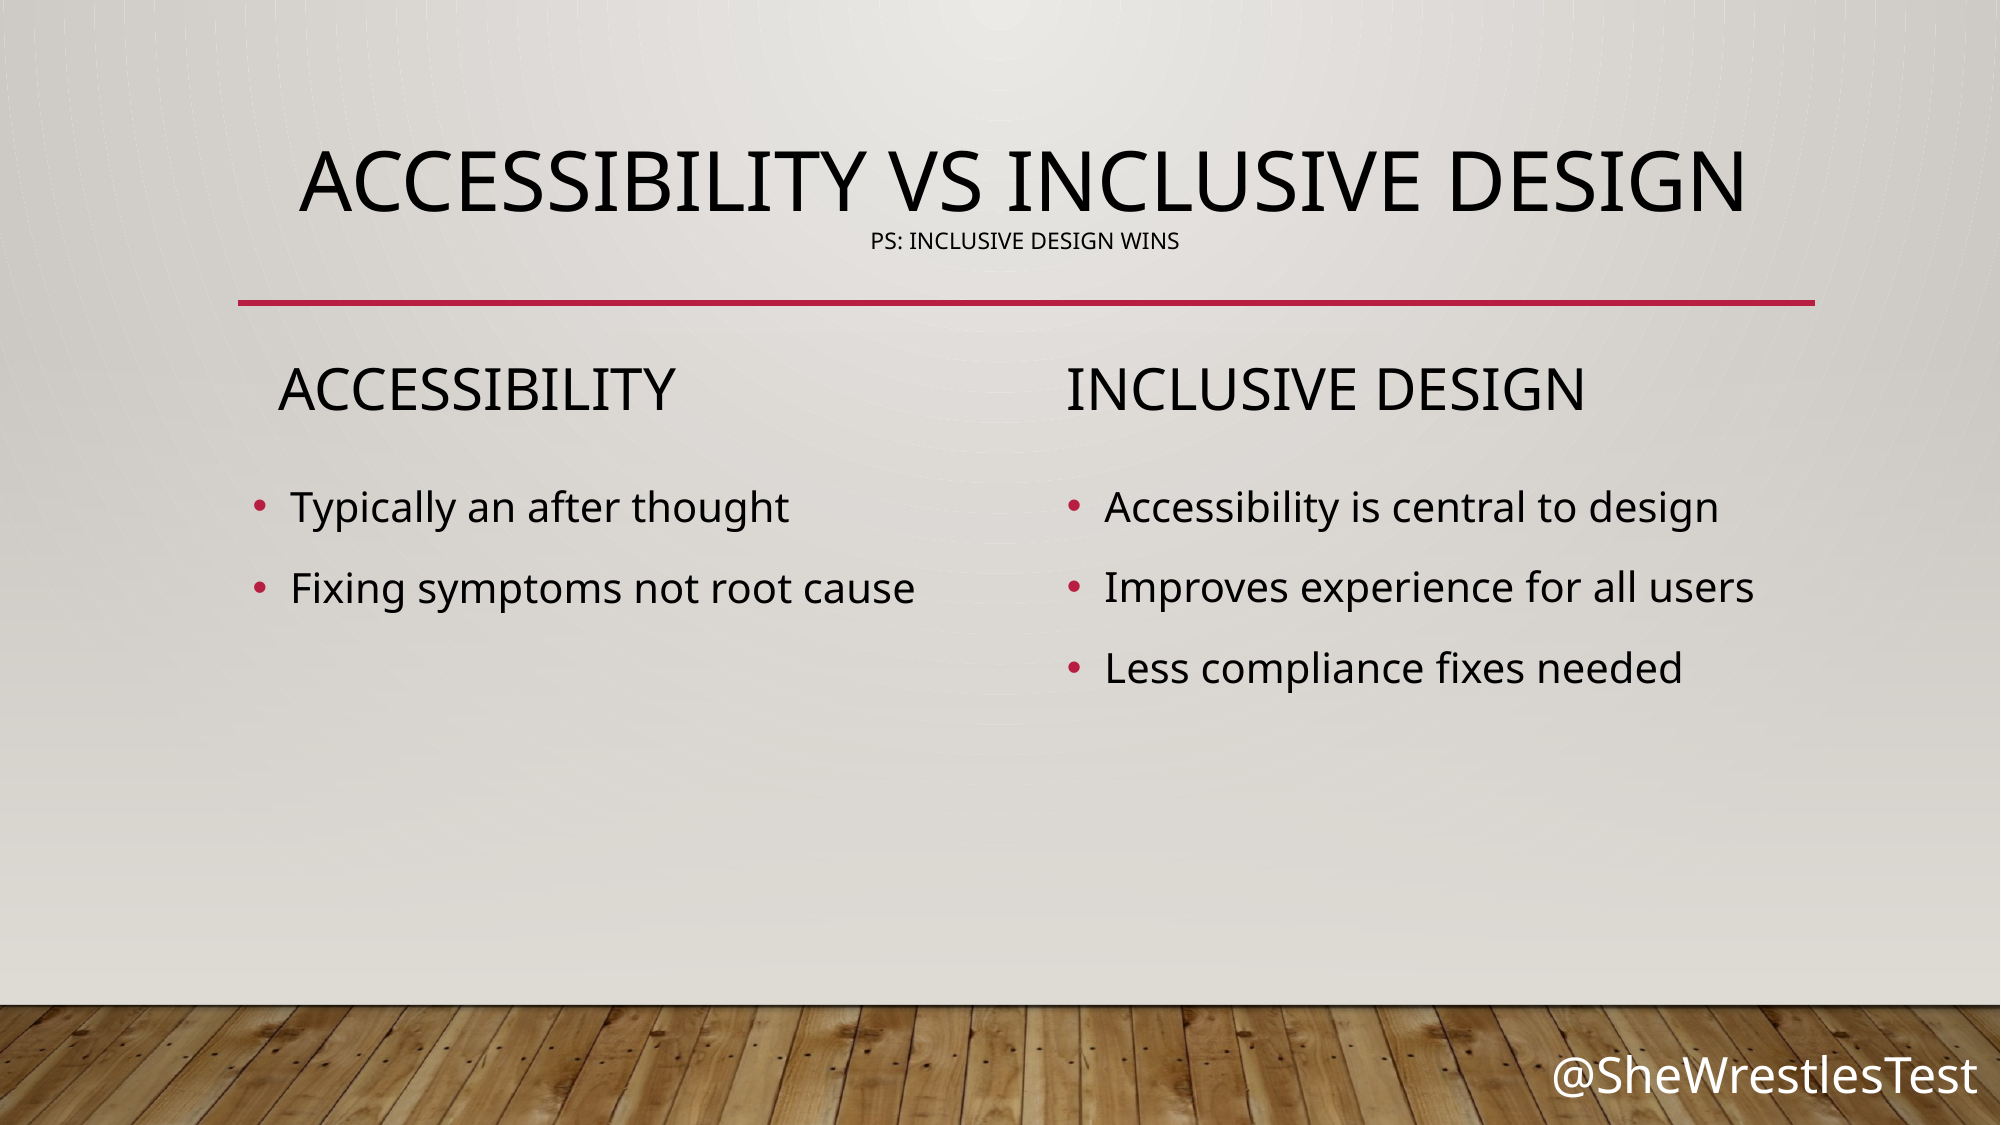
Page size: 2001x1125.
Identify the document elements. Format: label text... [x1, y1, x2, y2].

text_box @SheWrestlesTest [1536, 1048, 2000, 1097]
title Accessibility vs Inclusive Design PS: Inclusive design wins [237, 131, 1814, 306]
list Accessibility [263, 361, 1026, 430]
list Typically an after thought Fixing symptoms not root cause [237, 463, 1000, 898]
picture [0, 1005, 2000, 1125]
list Accessibility is central to design Improves experience for all users Less compliance fixes needed [1051, 462, 1814, 896]
list Inclusive Design [1051, 361, 1814, 430]
